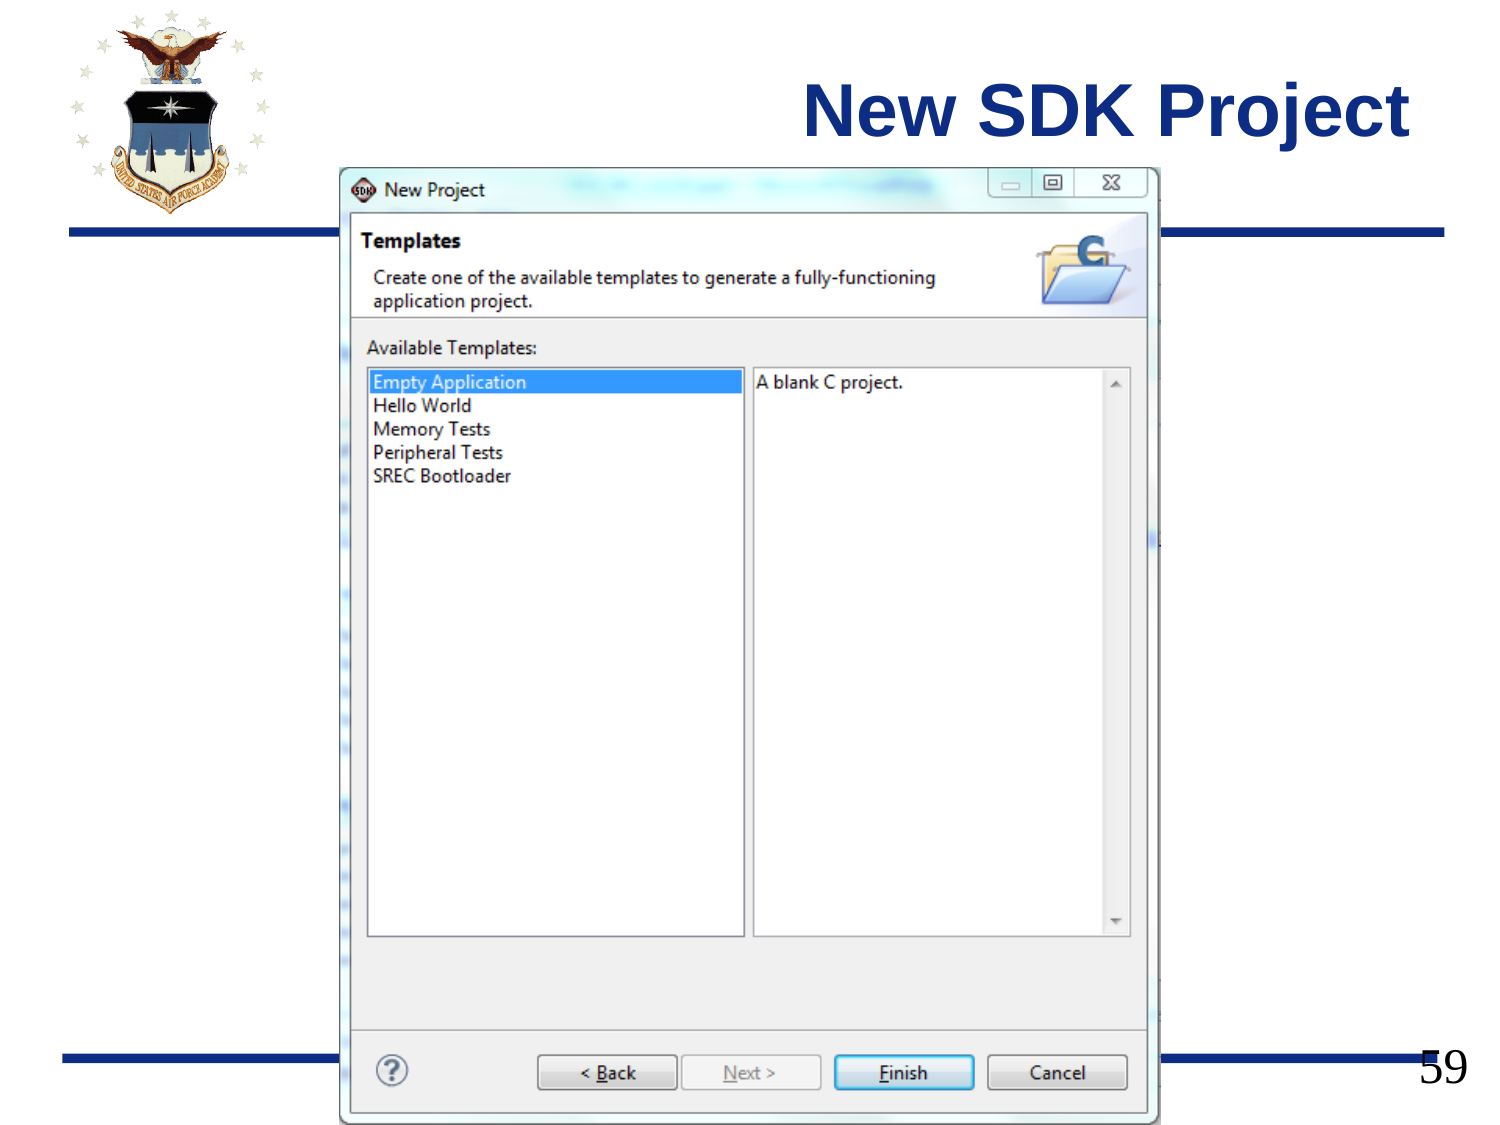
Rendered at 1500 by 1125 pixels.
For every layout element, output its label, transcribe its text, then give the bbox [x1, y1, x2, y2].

title New SDK Project [313, 12, 1427, 201]
slide_number 59 [1165, 1025, 1484, 1105]
picture [63, 0, 275, 222]
picture [338, 166, 1162, 1125]
